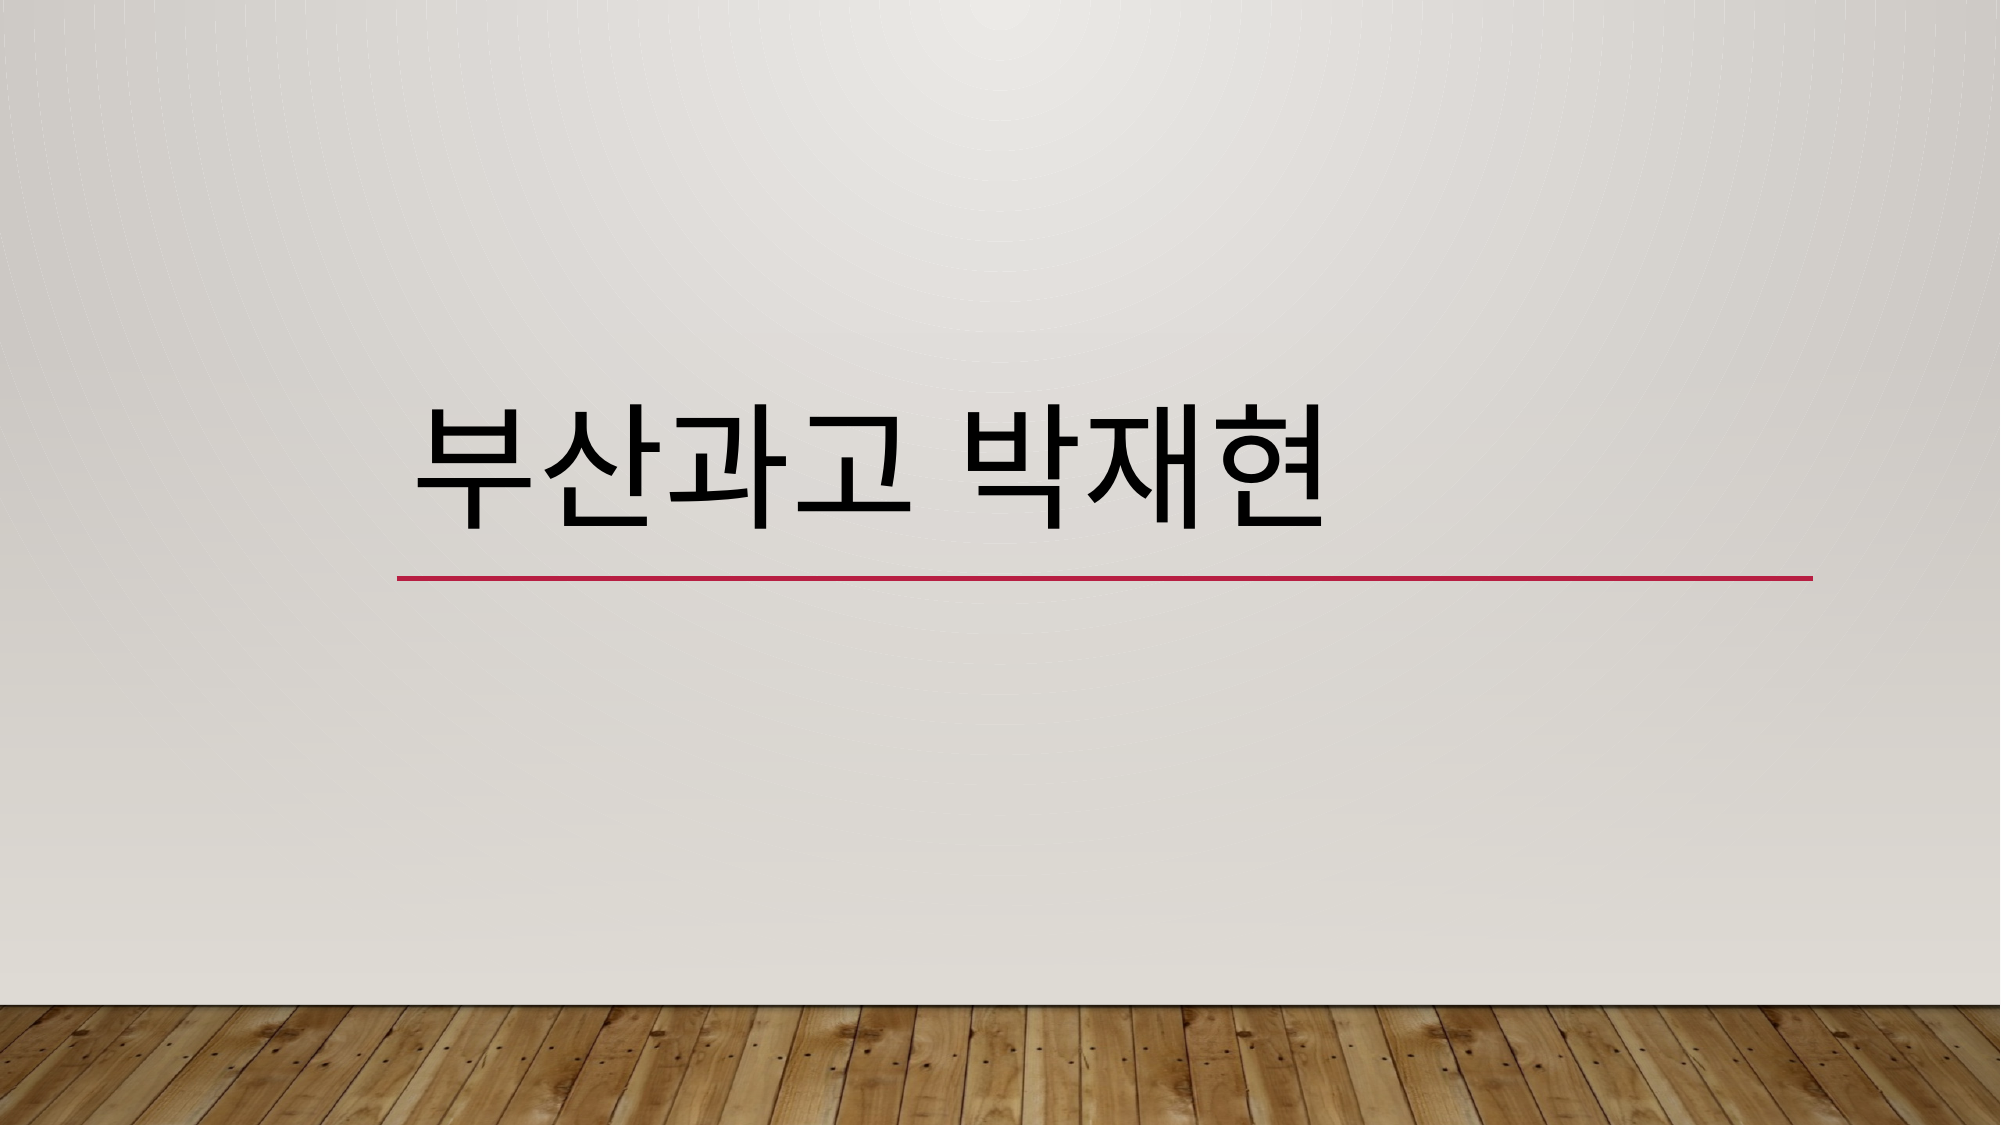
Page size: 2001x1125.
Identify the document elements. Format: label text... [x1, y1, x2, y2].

title 부산과고 박재현 [396, 131, 1814, 549]
picture [0, 1005, 2000, 1125]
